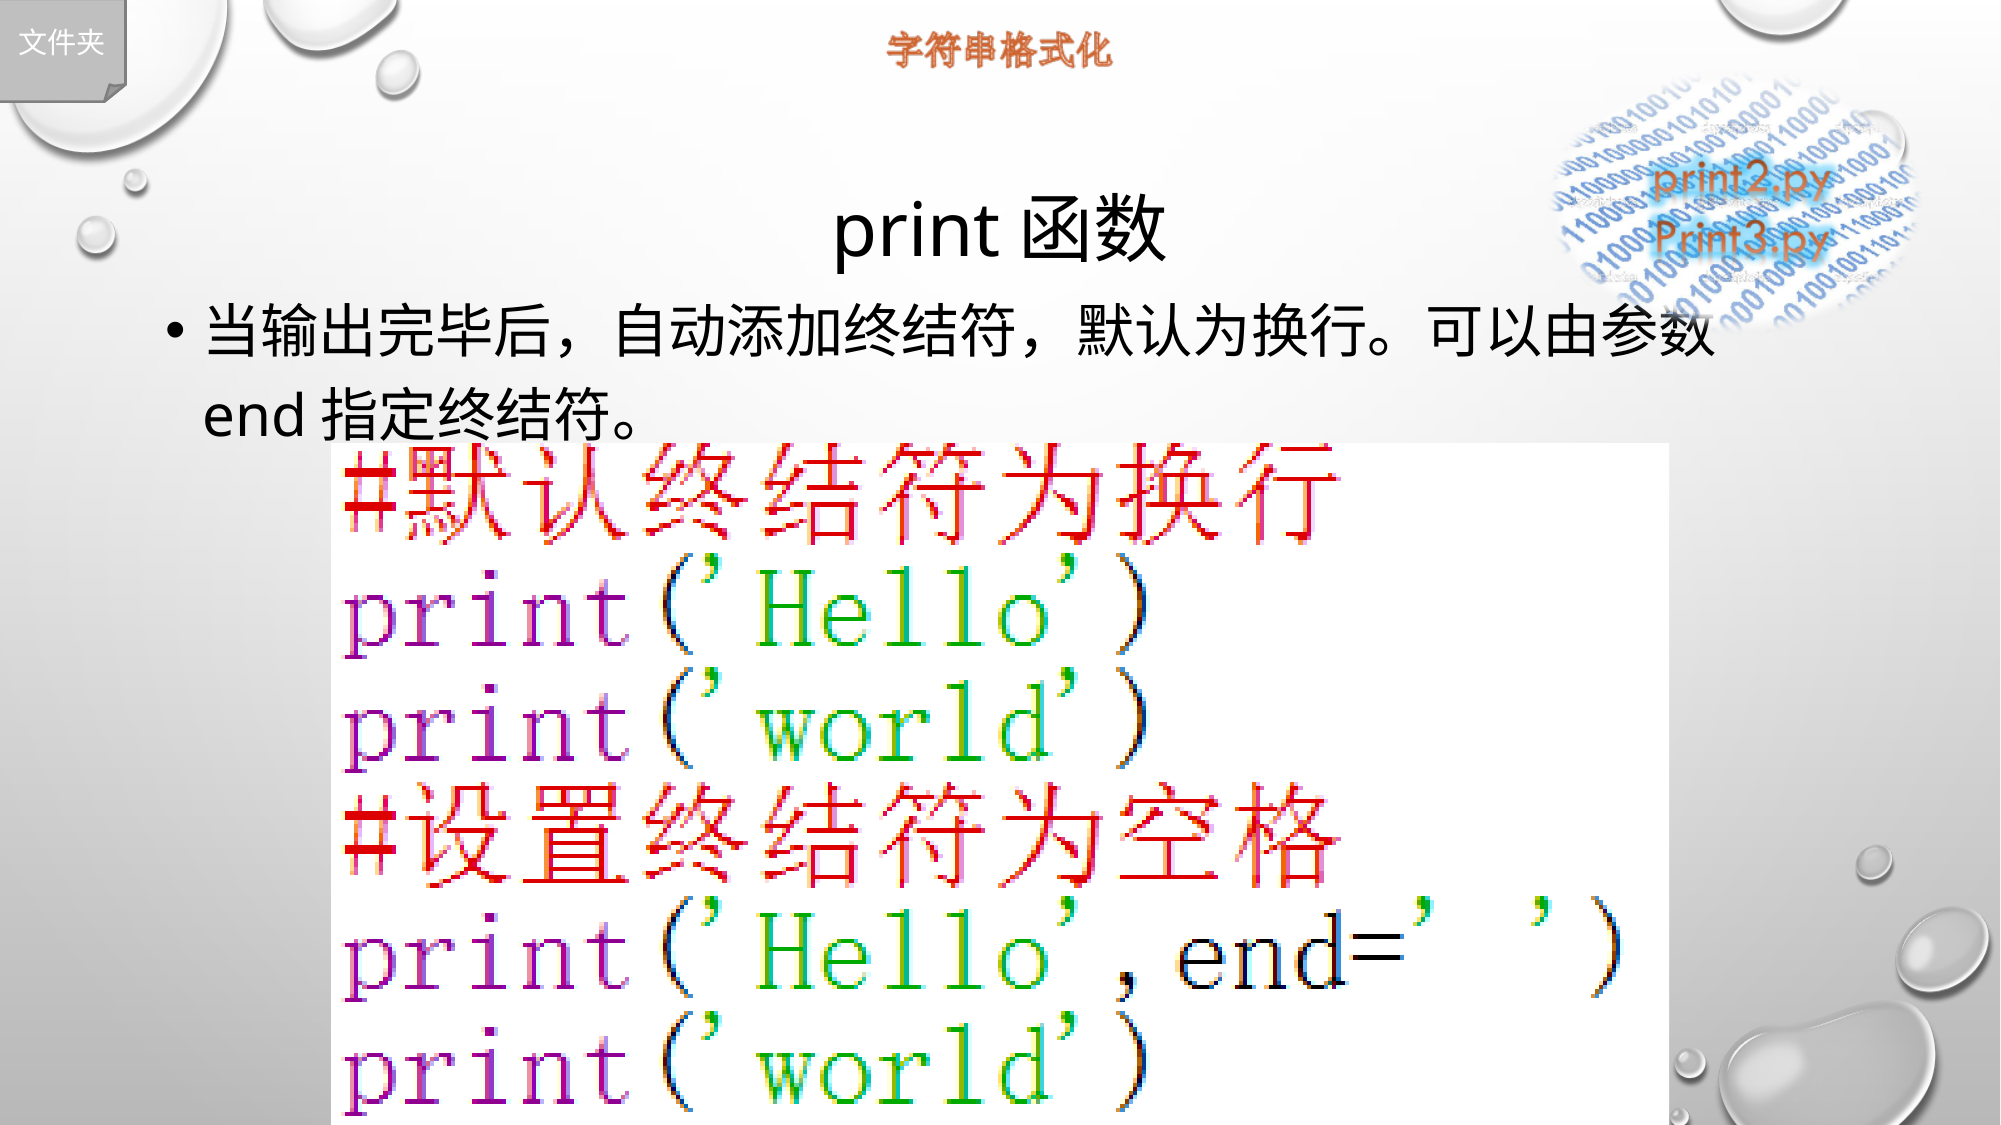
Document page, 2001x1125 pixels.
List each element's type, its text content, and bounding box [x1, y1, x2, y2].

text_box 文件夹 [0, 0, 126, 102]
title print函数 [149, 101, 1545, 272]
text_box 当输出完毕后，自动添加终结符，默认为换行。可以由参数end指定终结符。 [149, 272, 1850, 835]
text_box [170, 125, 1871, 387]
picture [0, 0, 2000, 1125]
